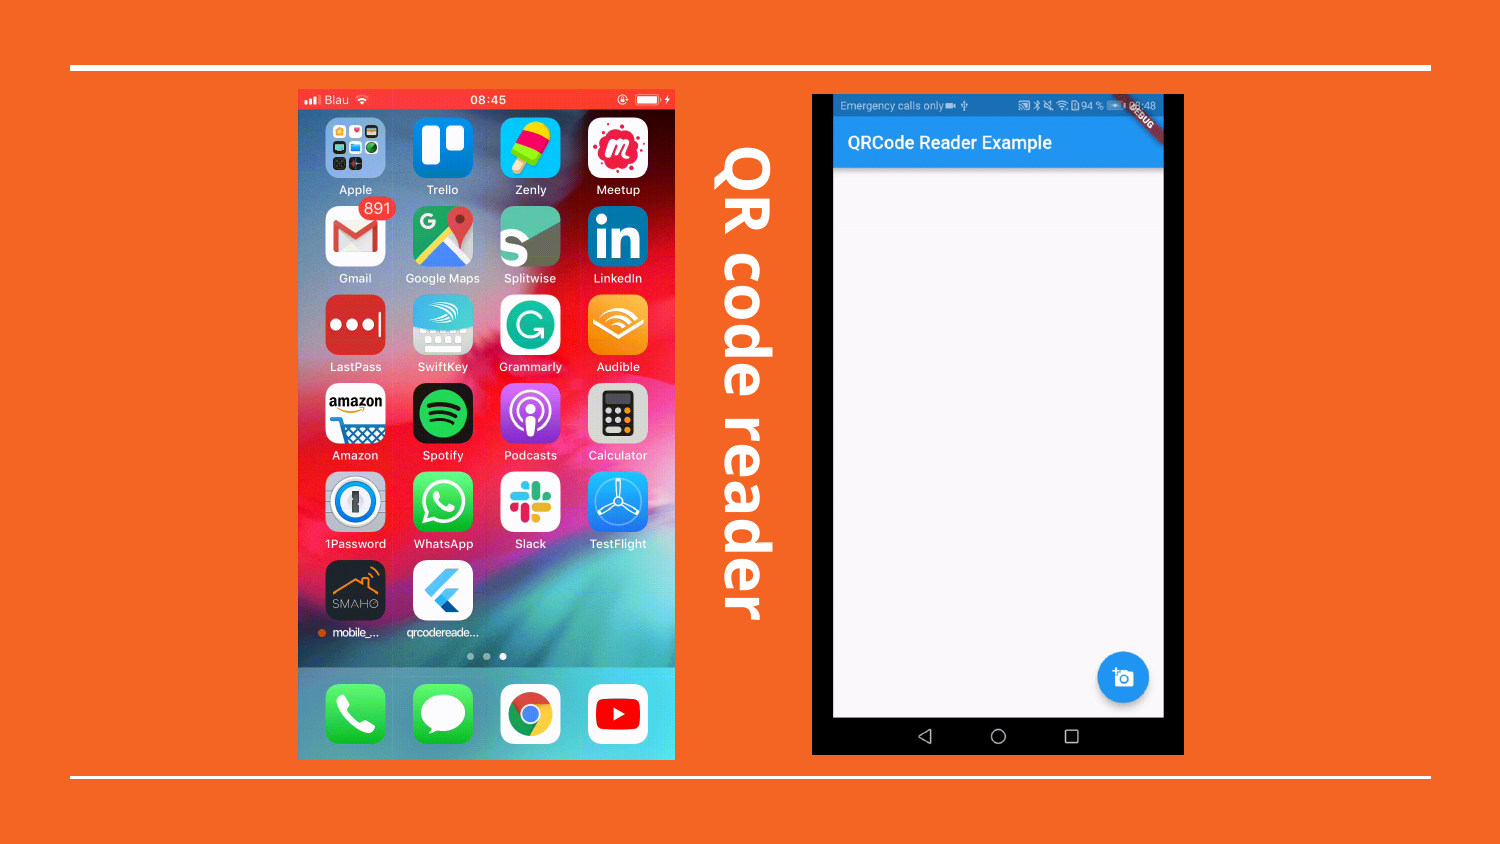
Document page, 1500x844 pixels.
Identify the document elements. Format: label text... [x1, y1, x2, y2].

title QR code reader [623, 0, 877, 844]
picture [298, 89, 676, 760]
picture [812, 94, 1184, 755]
